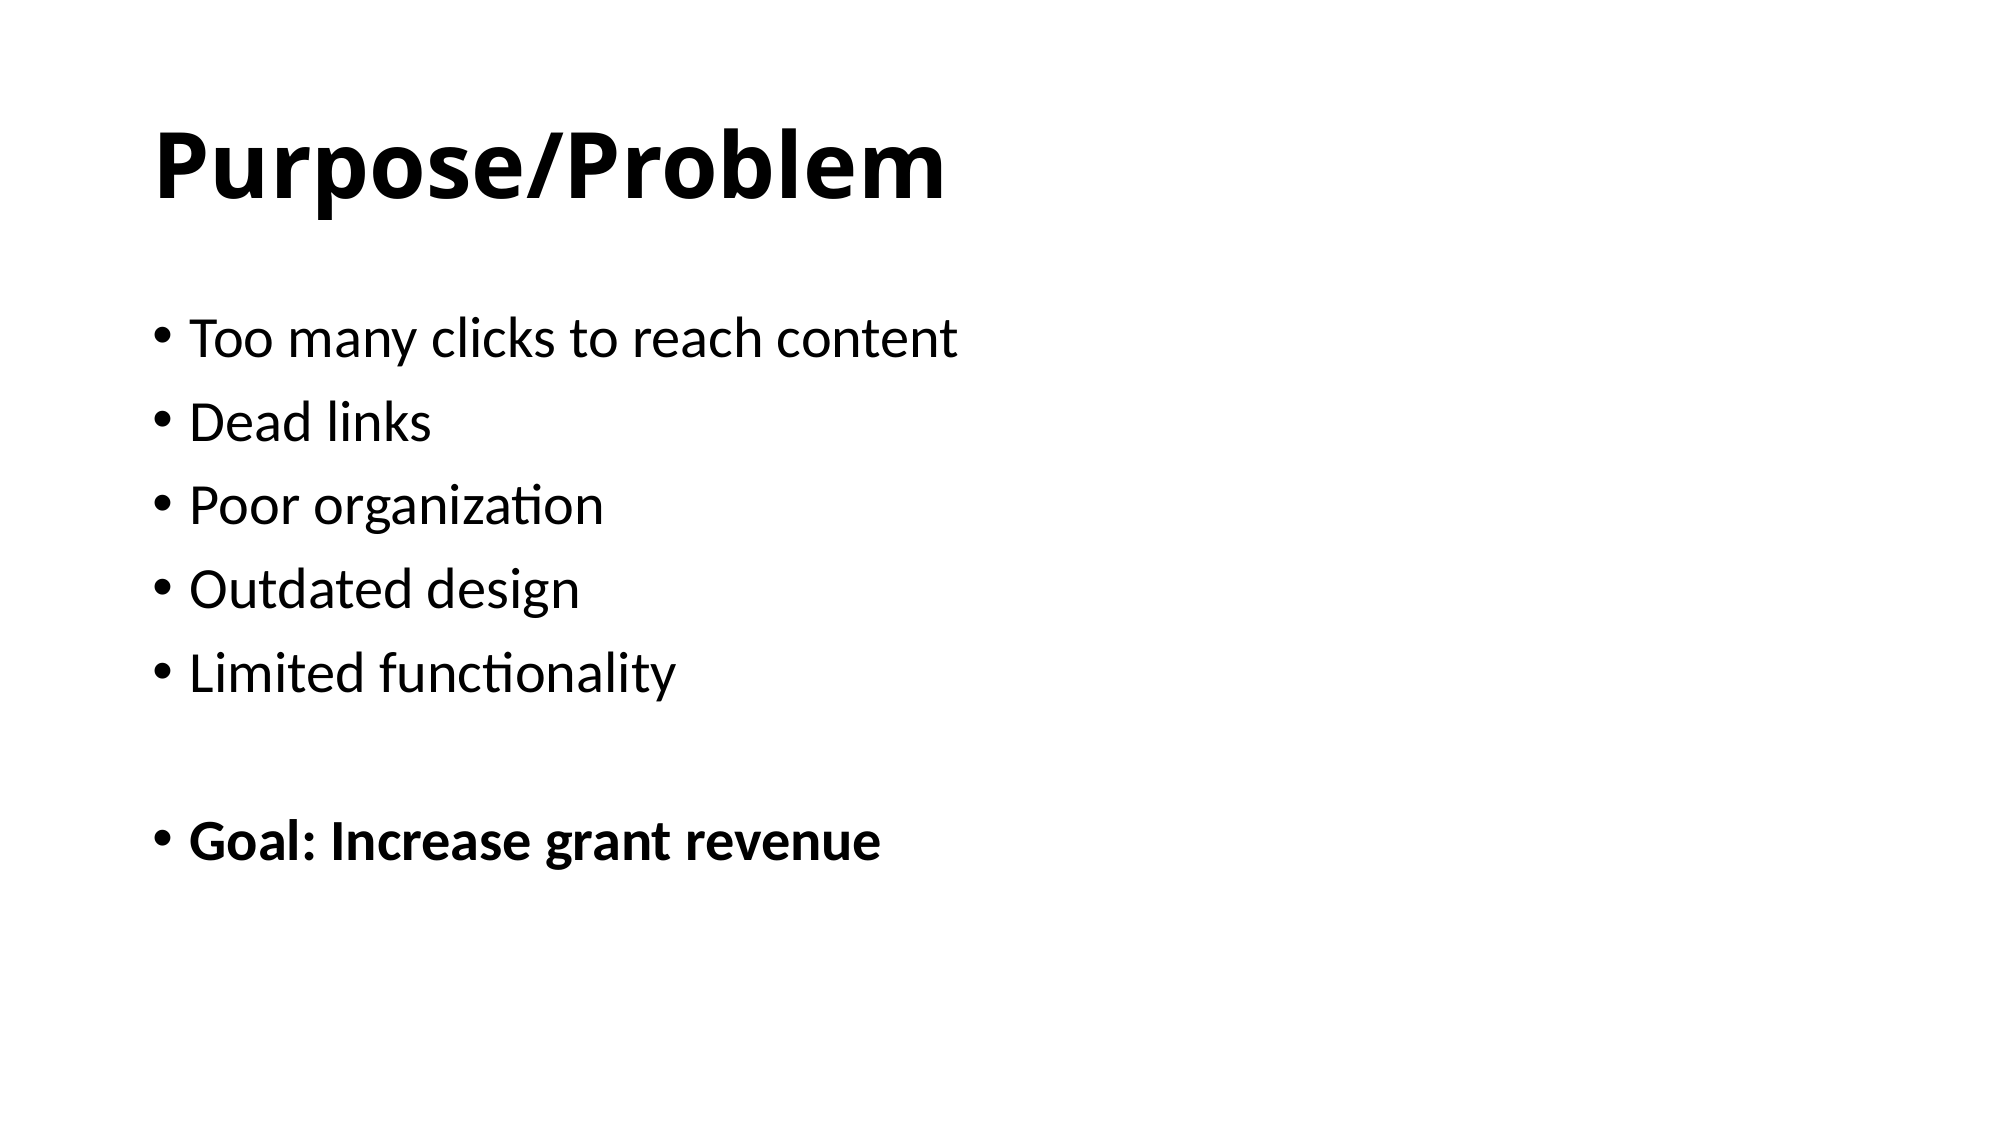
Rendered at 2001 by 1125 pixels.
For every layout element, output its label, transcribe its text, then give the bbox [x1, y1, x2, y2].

list Too many clicks to reach content Dead links Poor organization Outdated design Limited functionality Goal: Increase grant revenue [137, 299, 1863, 1014]
title Purpose/Problem [137, 59, 1863, 278]
